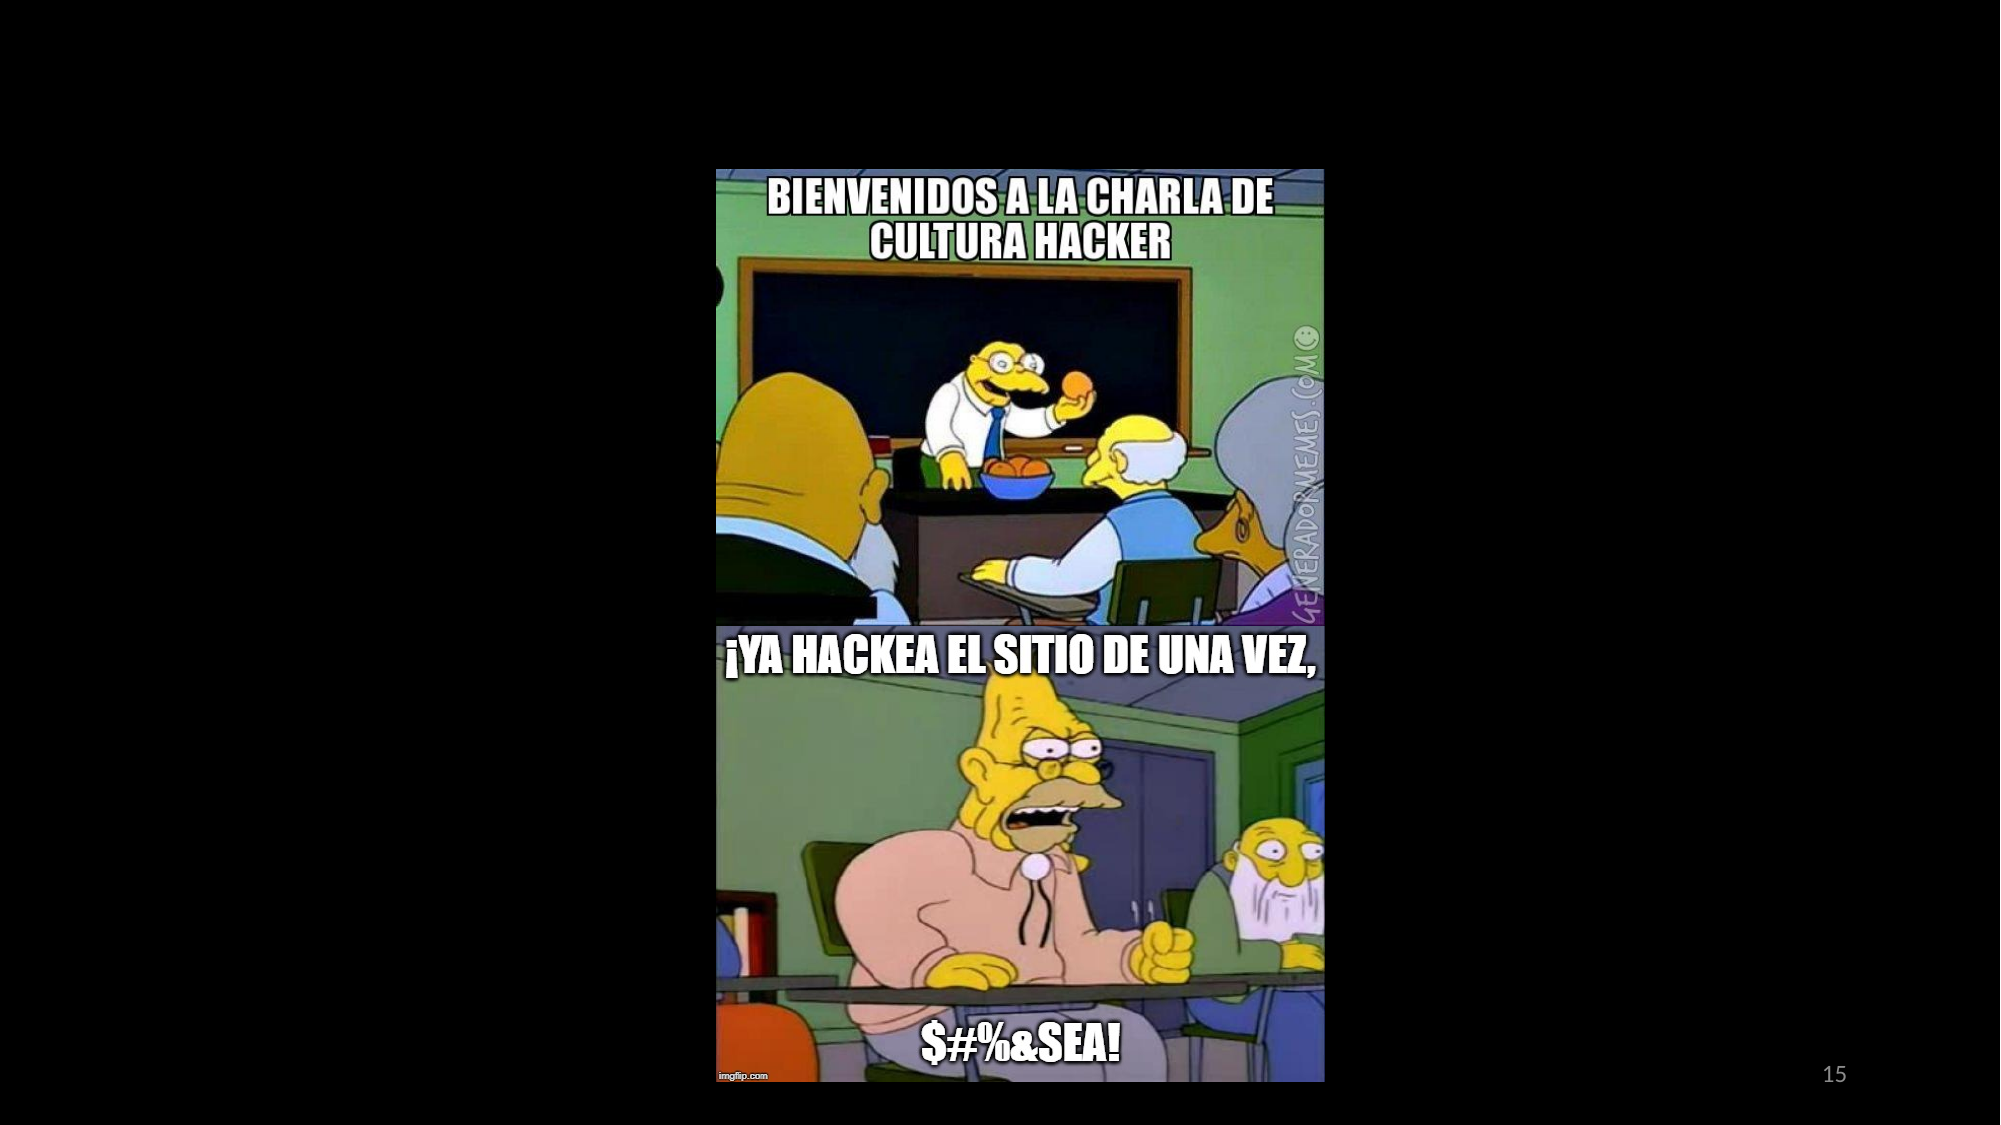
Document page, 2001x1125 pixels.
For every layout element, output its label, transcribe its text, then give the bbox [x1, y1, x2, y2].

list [716, 626, 1325, 1082]
picture [716, 169, 1325, 626]
slide_number 15 [1412, 1042, 1863, 1103]
